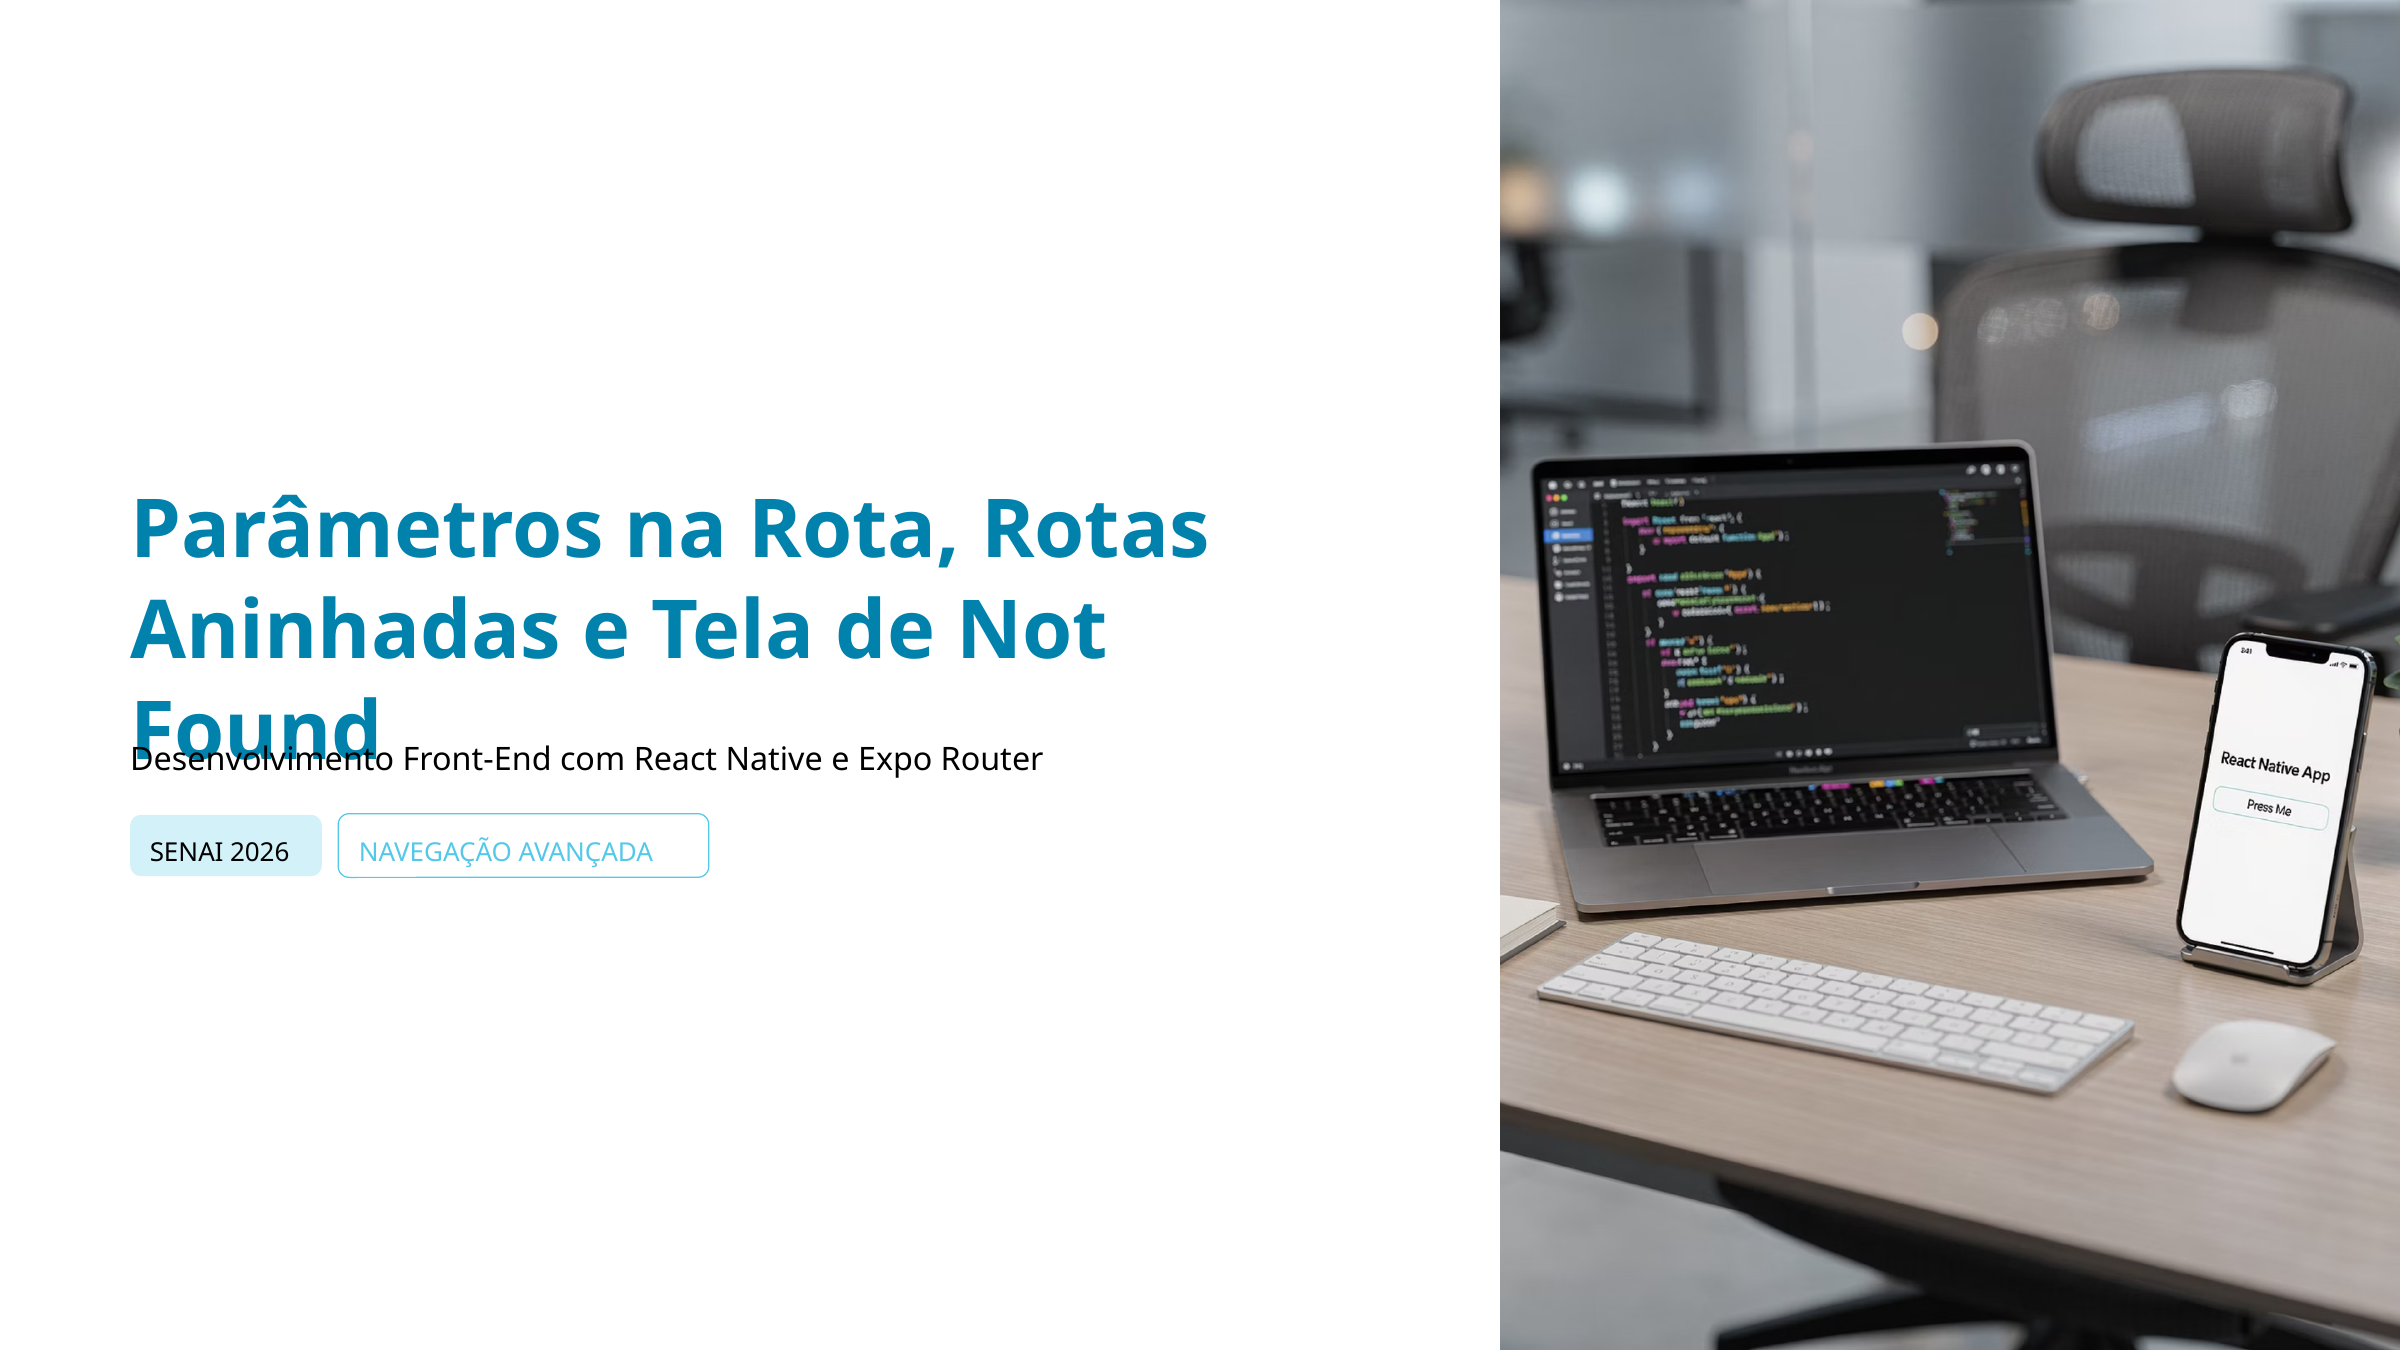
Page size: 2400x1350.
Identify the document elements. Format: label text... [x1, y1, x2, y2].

text_box [338, 813, 709, 878]
picture [1499, 0, 2400, 1350]
text_box [130, 814, 322, 877]
text_box SENAI 2026 [149, 824, 303, 867]
text_box Desenvolvimento Front-End com React Native e Expo Router [130, 724, 1370, 777]
text_box NAVEGAÇÃO AVANÇADA [358, 824, 688, 867]
text_box Parâmetros na Rota, Rotas Aninhadas e Tela de Not Found [130, 472, 1370, 677]
